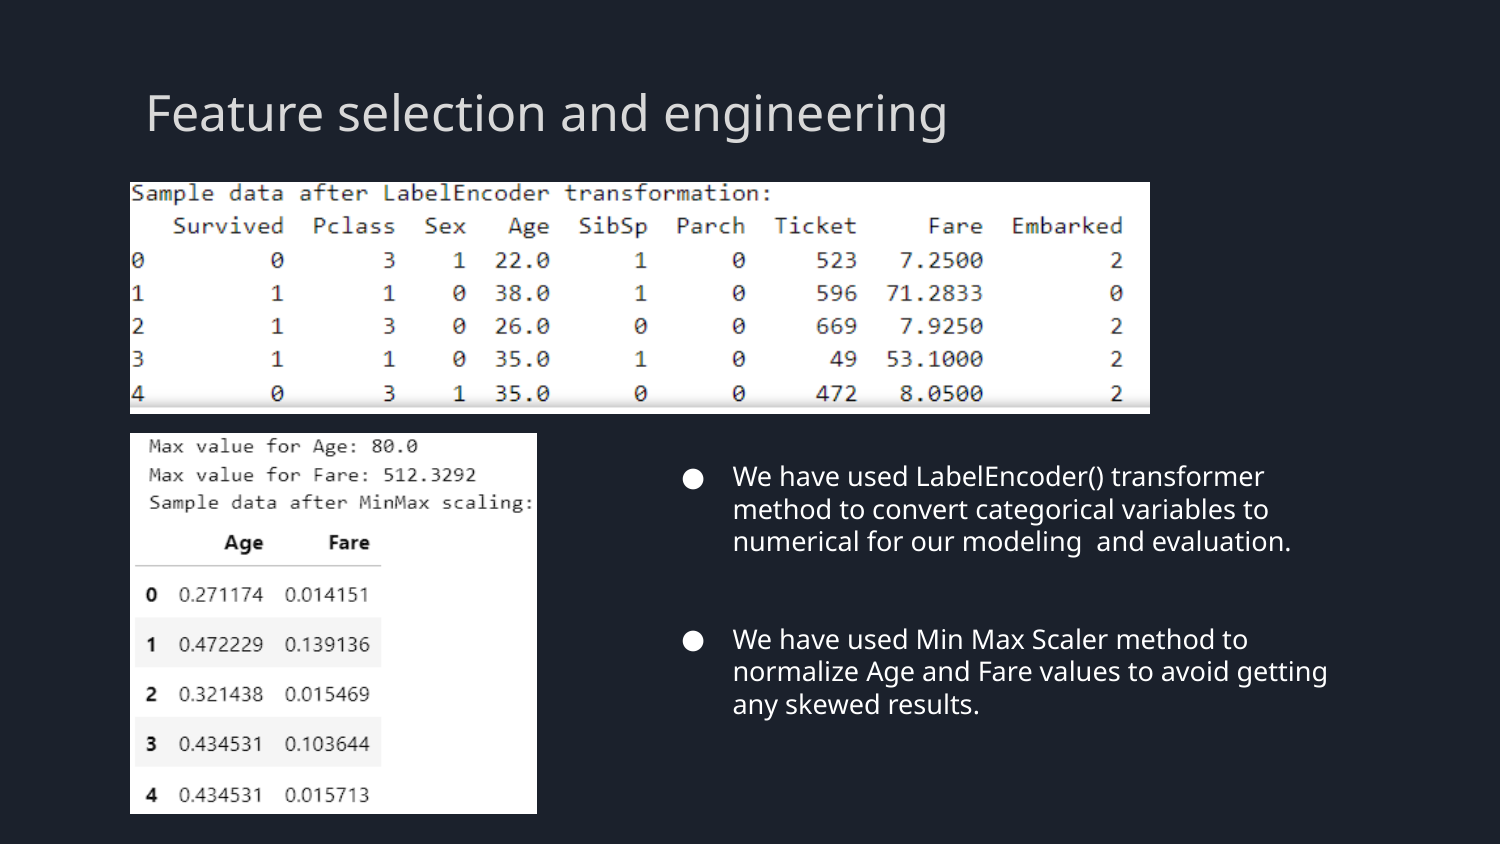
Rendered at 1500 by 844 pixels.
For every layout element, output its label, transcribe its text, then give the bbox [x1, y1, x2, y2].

text_box Feature selection and engineering [130, 66, 1078, 163]
picture [130, 182, 1150, 415]
picture [130, 433, 537, 814]
text_box We have used LabelEncoder() transformer method to convert categorical variables to numerical for our modeling and evaluation. We have used Min Max Scaler method to normalize Age and Fare values to avoid getting any skewed results. [642, 444, 1348, 814]
